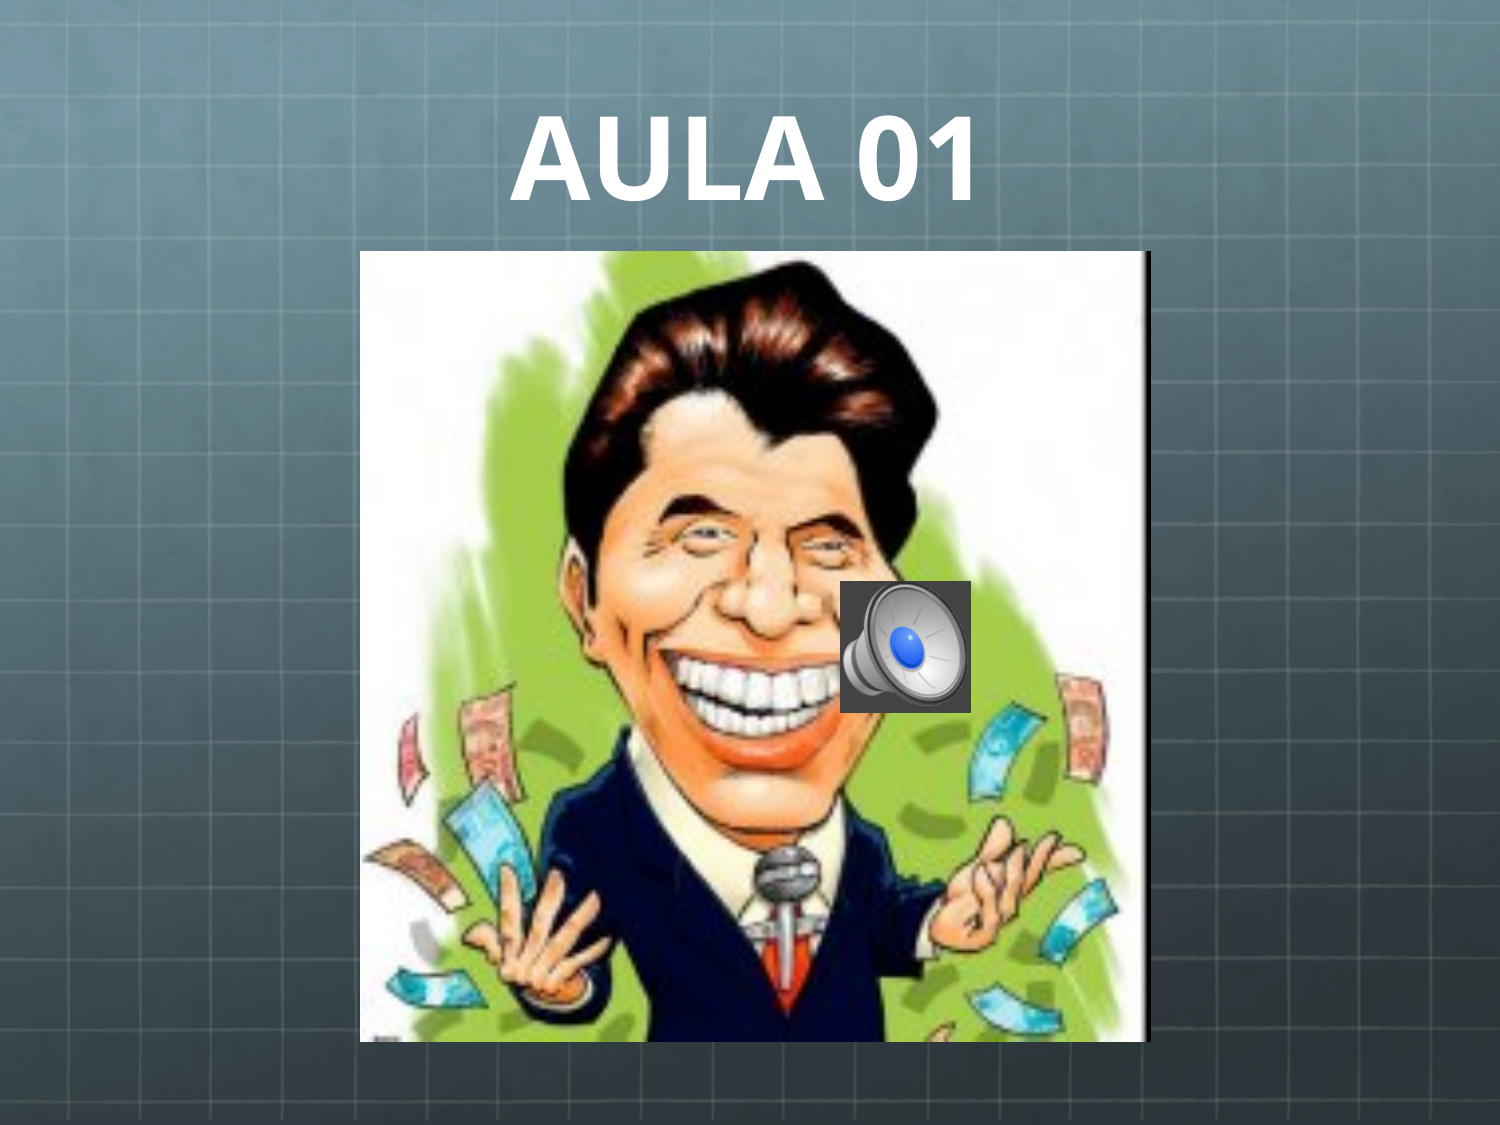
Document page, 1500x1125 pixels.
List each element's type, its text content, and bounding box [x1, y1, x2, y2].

title AULA 01 [127, 17, 1372, 289]
picture [0, 0, 1500, 1125]
